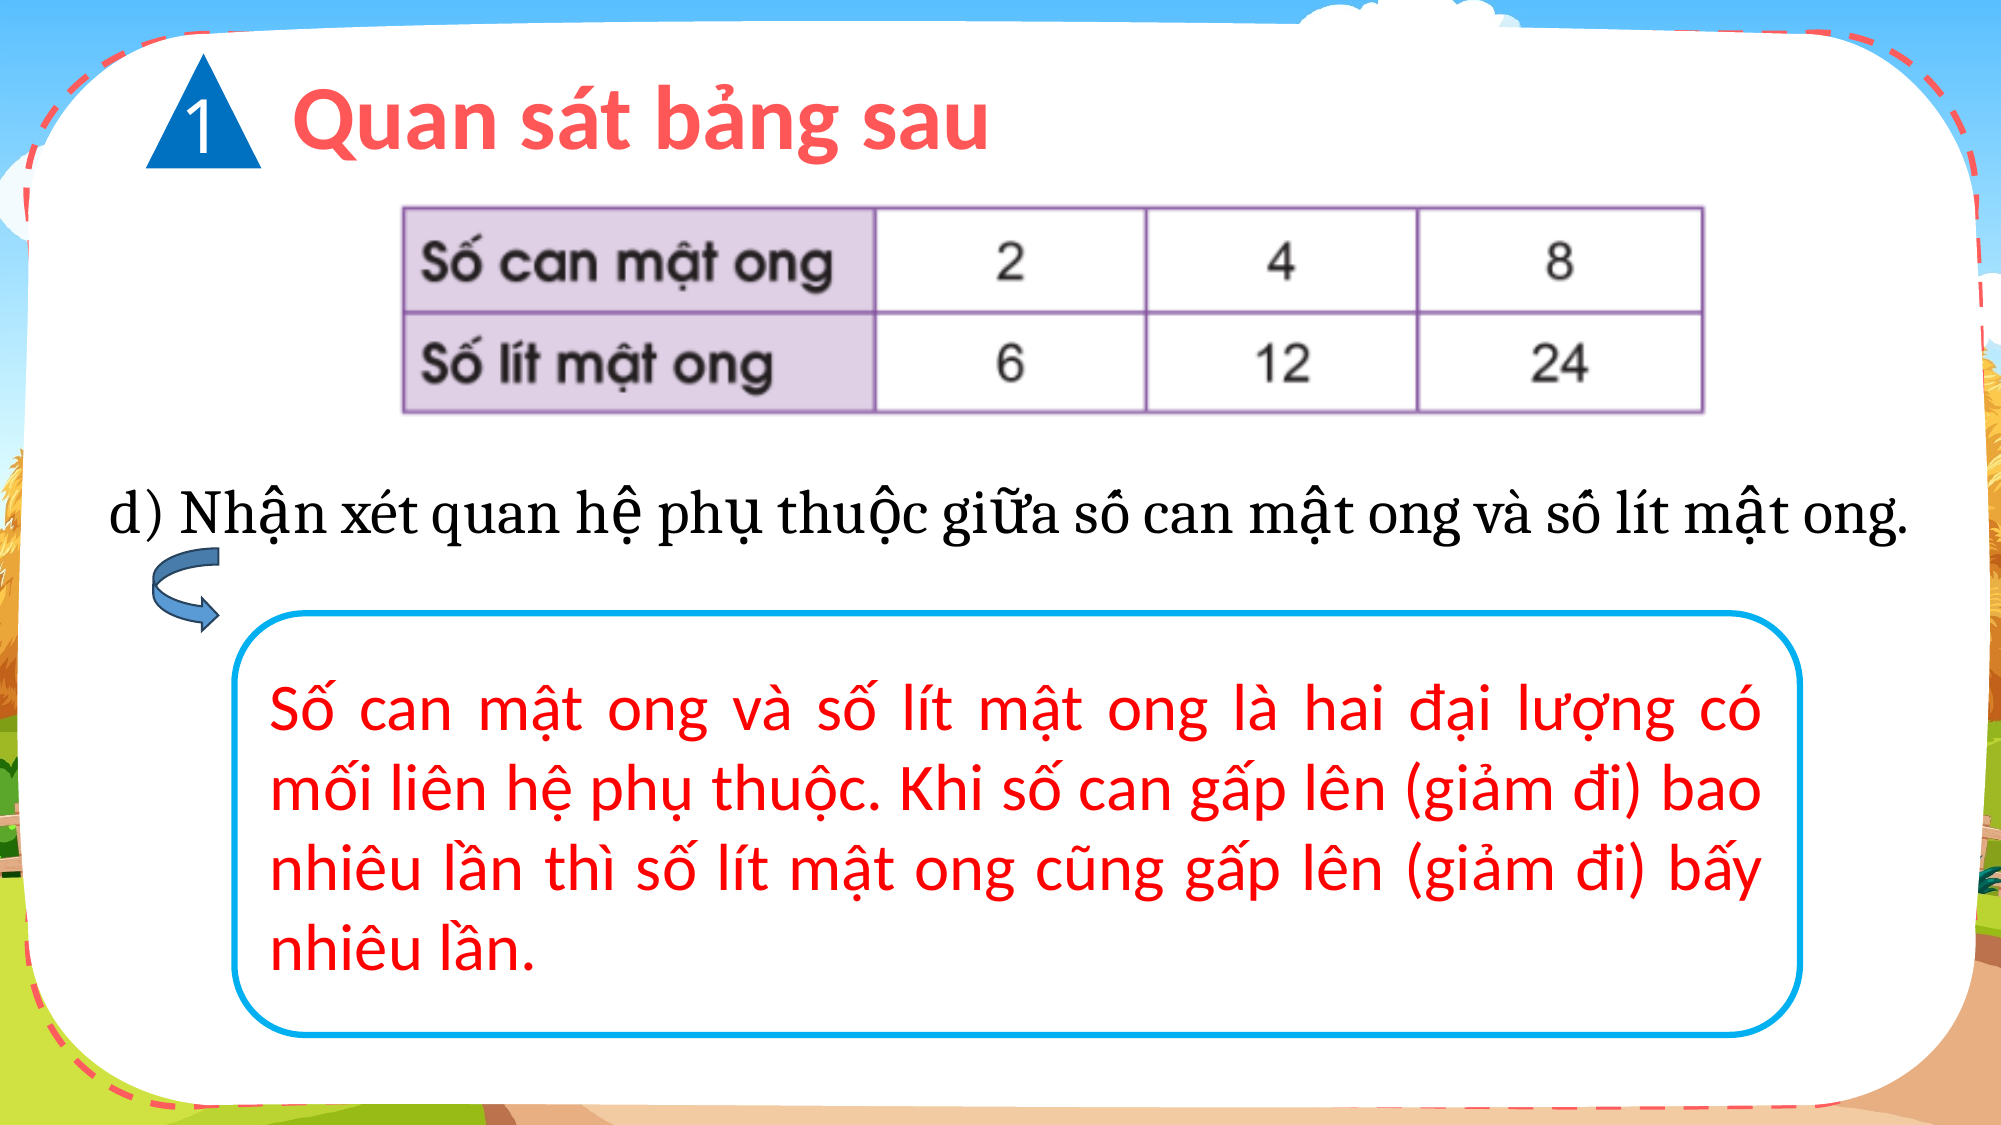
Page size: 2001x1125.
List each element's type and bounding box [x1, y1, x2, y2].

picture [0, 0, 2001, 1125]
text_box [145, 51, 1862, 178]
